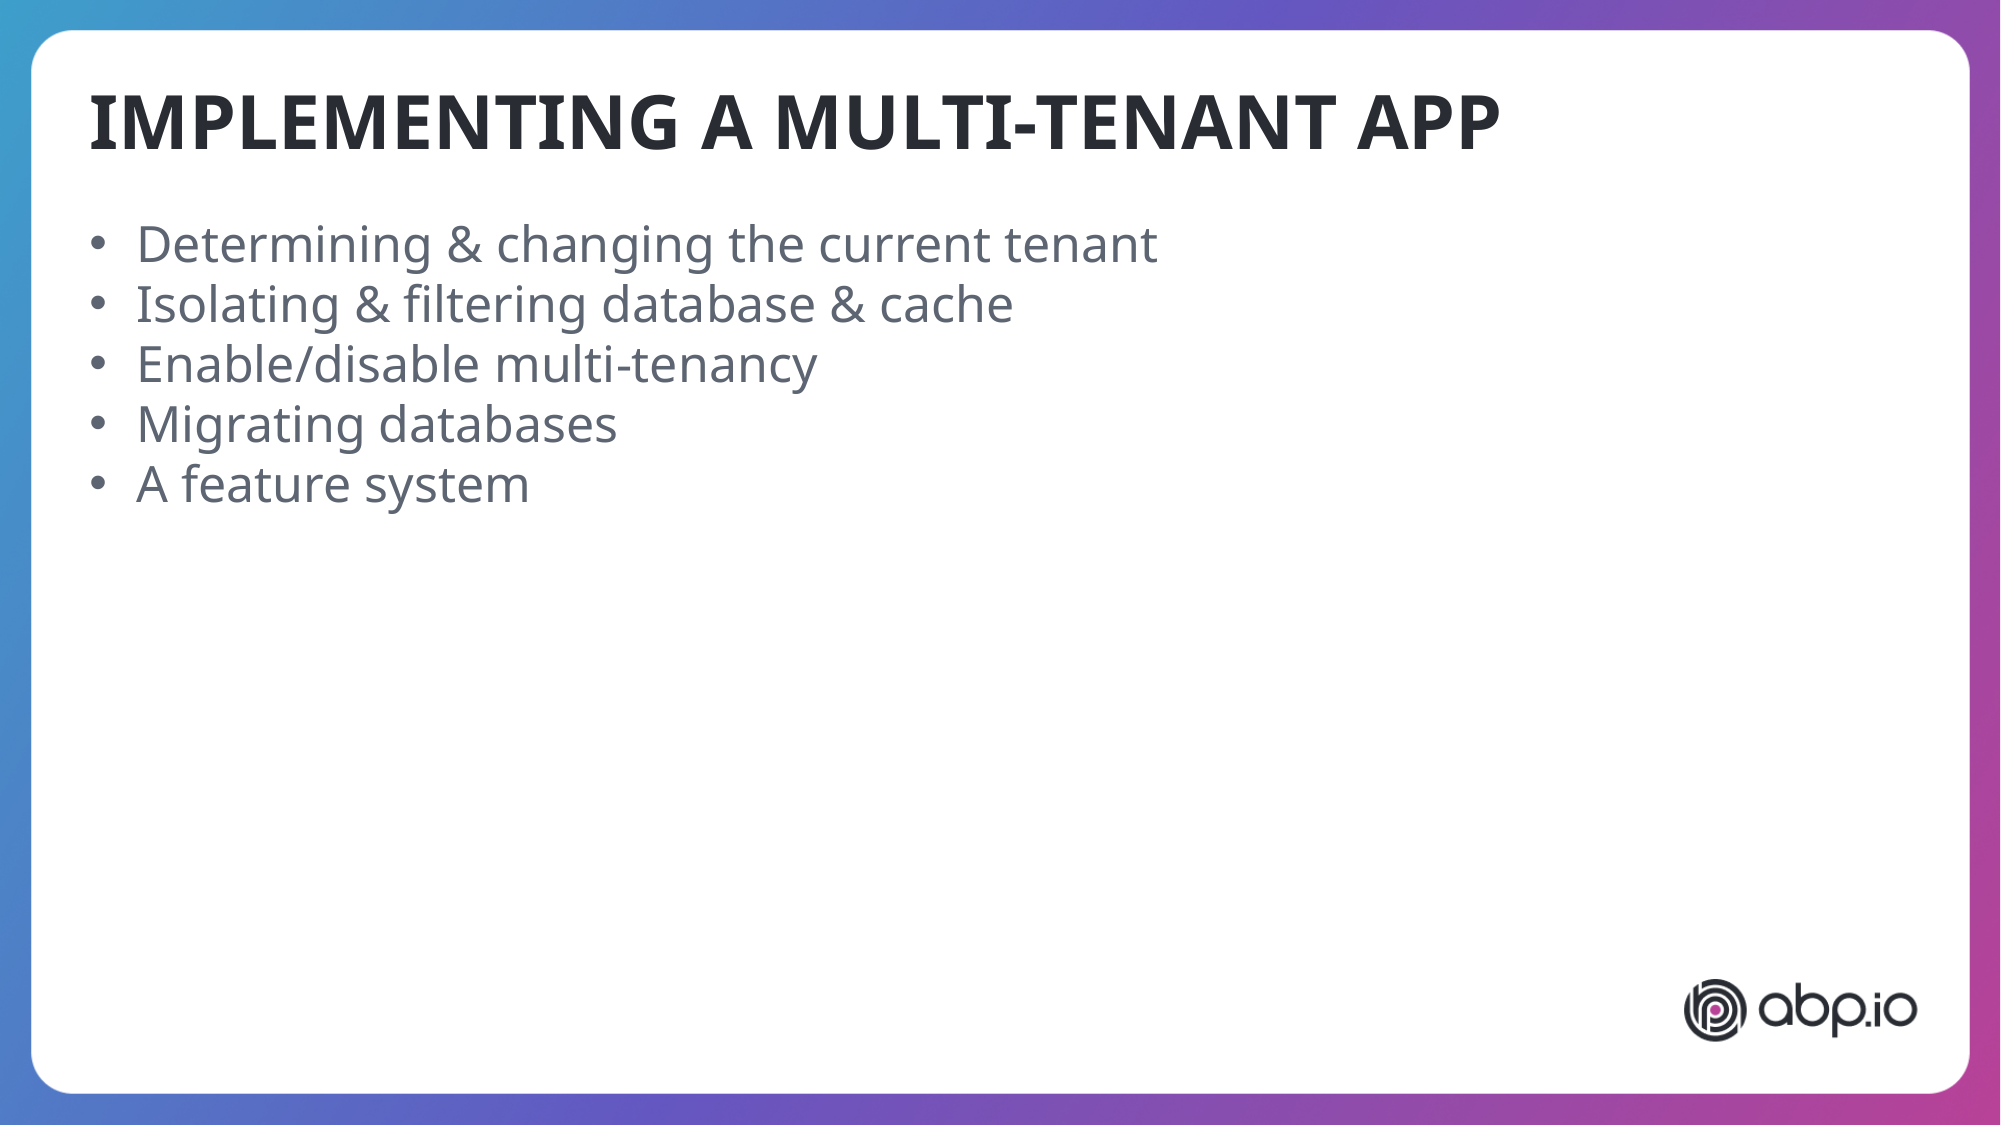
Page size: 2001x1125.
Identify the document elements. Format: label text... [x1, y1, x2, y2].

picture [0, 0, 2001, 1125]
text_box IMPLEMENTING A MULTI-TENANT APP [74, 66, 1919, 184]
text_box Determining & changing the current tenant Isolating & filtering database & cache Enable/disable multi-tenancy Migrating databases A feature system [74, 205, 1919, 984]
